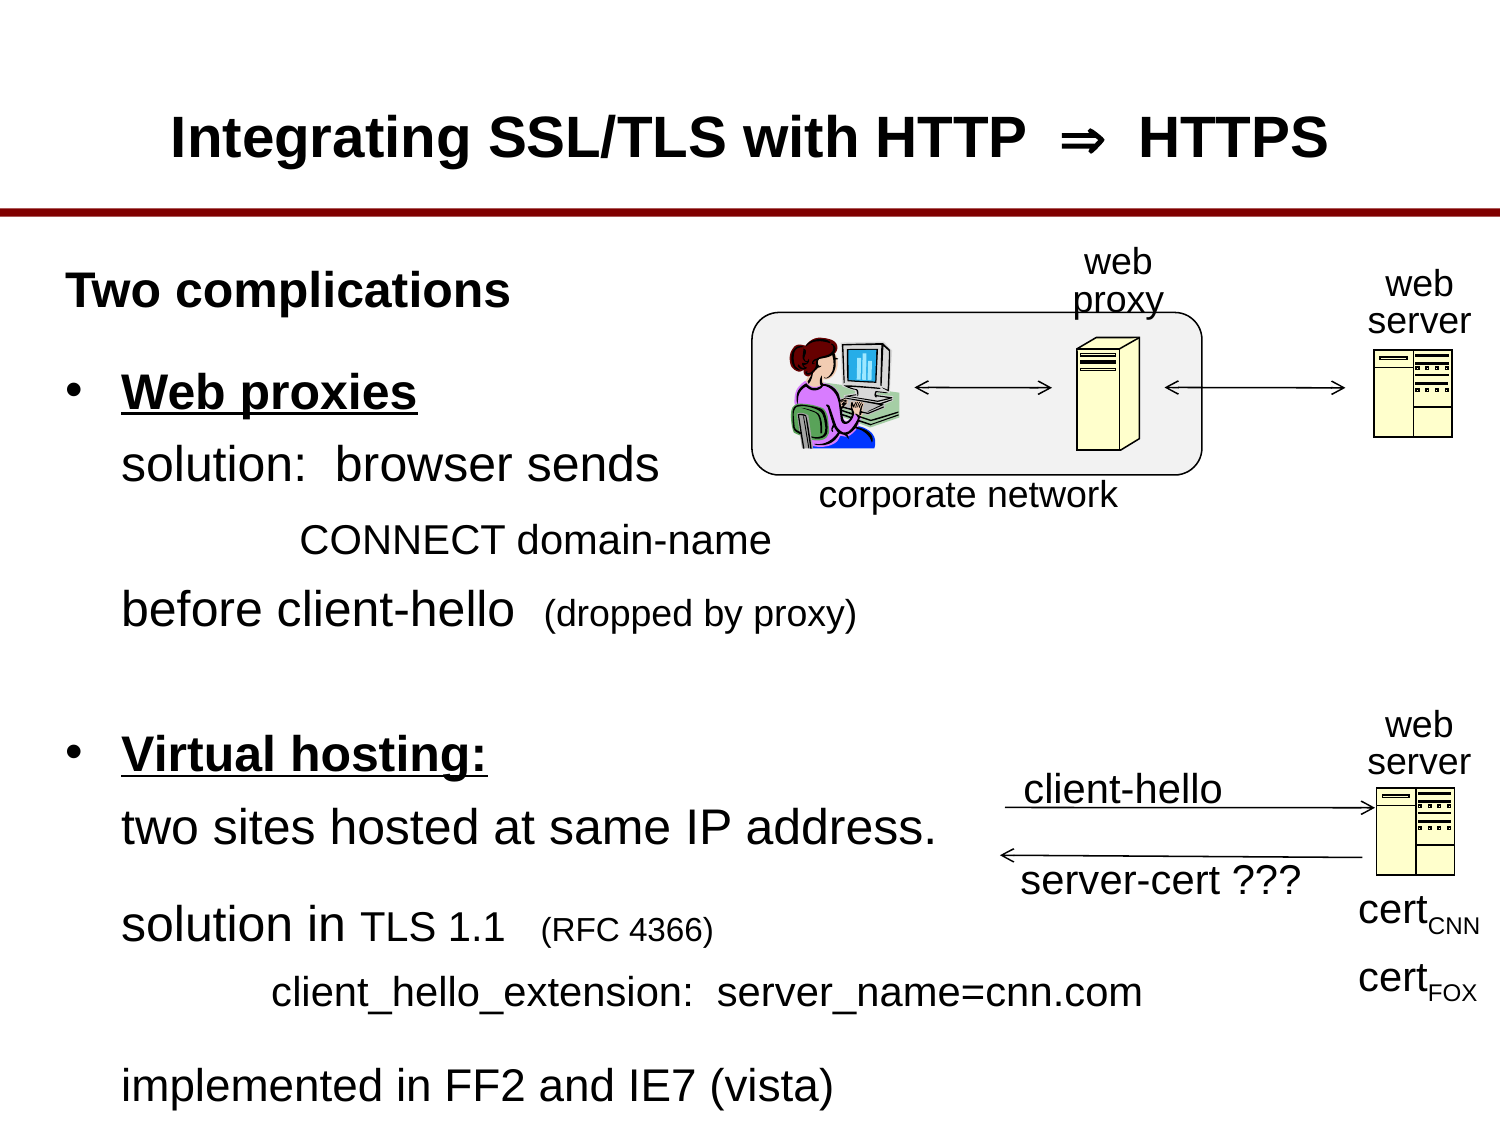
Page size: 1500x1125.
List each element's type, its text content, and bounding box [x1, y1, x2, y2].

title Integrating SSL/TLS with HTTP  HTTPS [112, 40, 1388, 229]
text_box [751, 237, 1488, 524]
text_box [1004, 754, 1376, 821]
list Two complications Web proxies solution: browser sends CONNECT domain-name before client-hello (dropped by proxy) Virtual hosting: two sites hosted at same IP address. solution in TLS 1.1 (RFC 4366) client_hello_extension: server_name=cnn.com implemented in FF2 and IE7 (vista) [49, 249, 1163, 1125]
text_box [999, 844, 1363, 911]
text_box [1338, 699, 1500, 1002]
